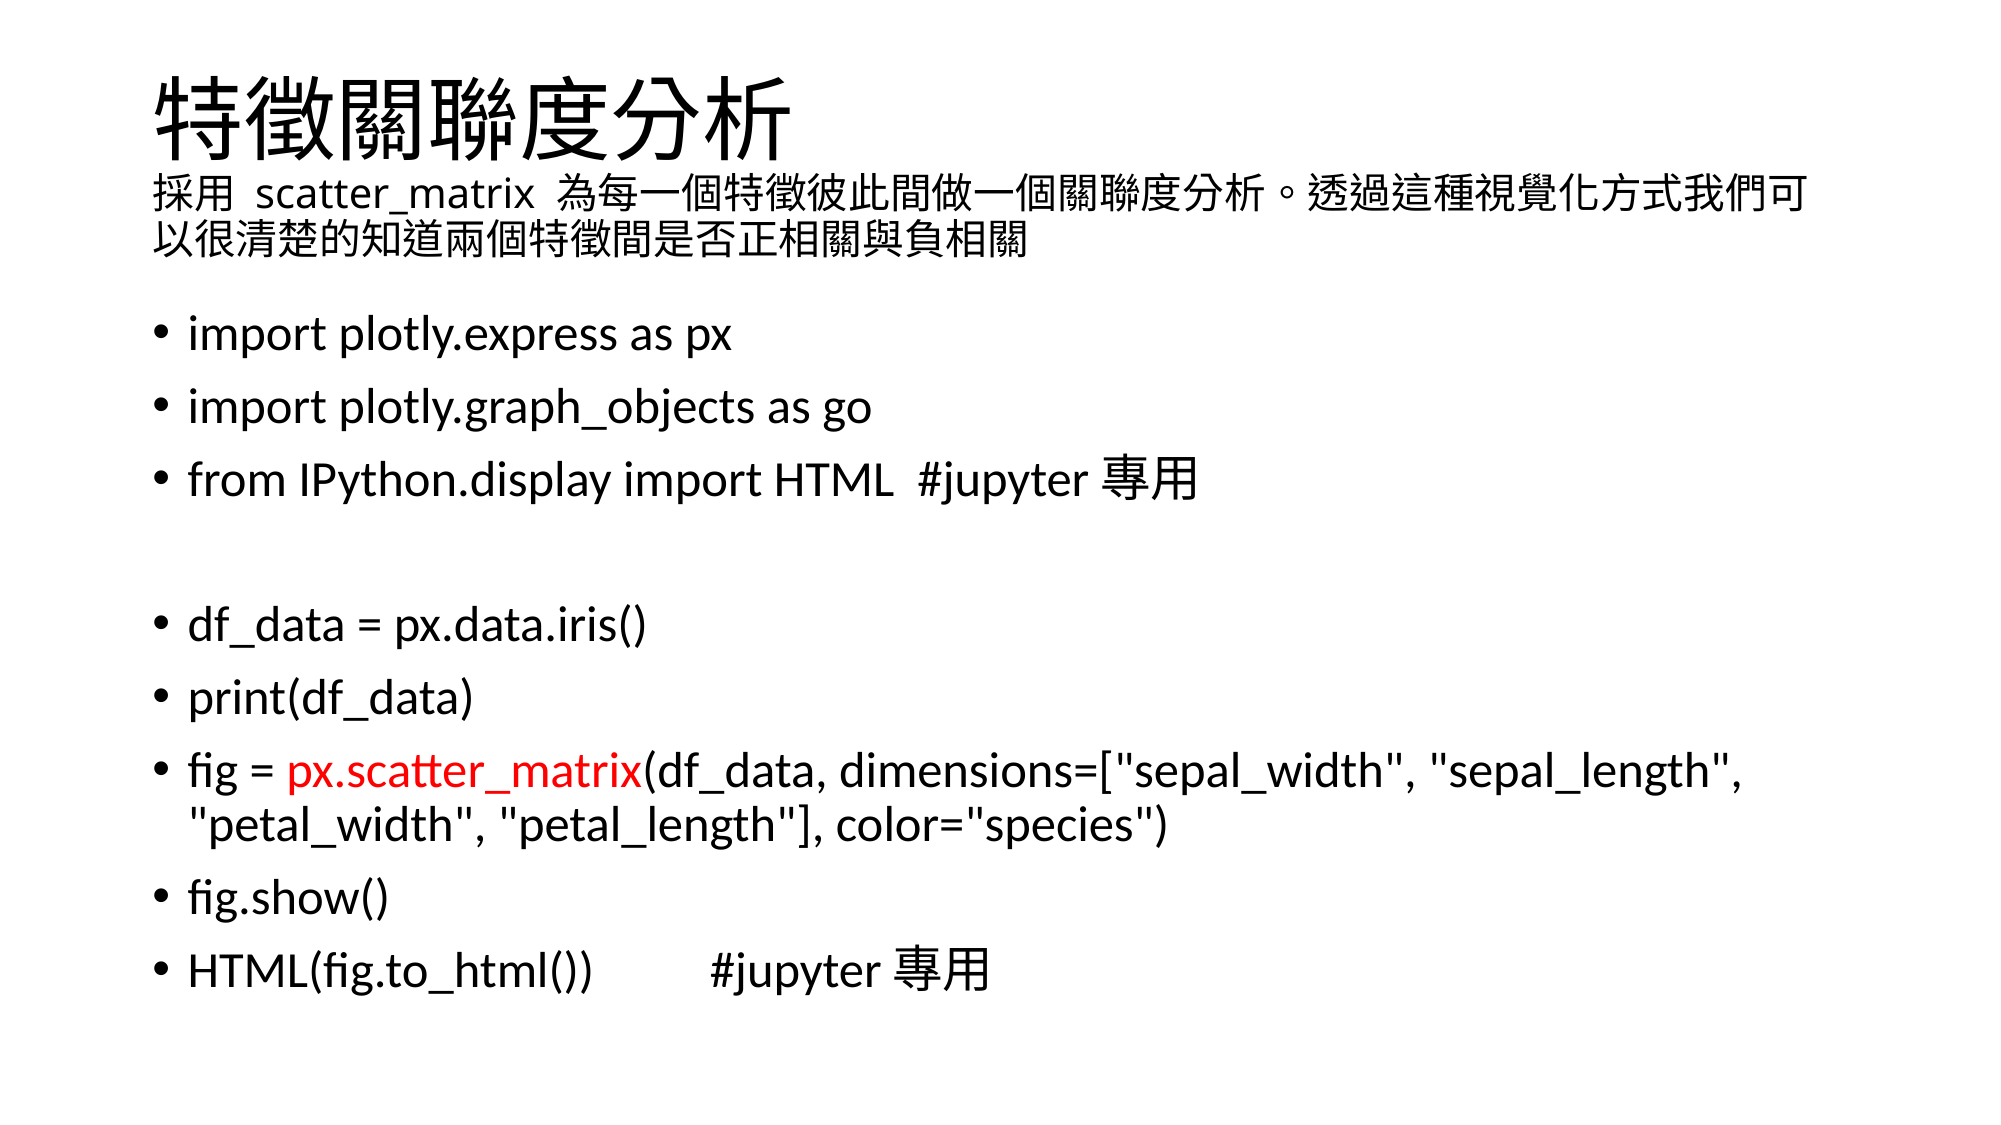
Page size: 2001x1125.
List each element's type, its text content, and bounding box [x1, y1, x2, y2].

list import plotly.express as px import plotly.graph_objects as go from IPython.display import HTML #jupyter專用 df_data = px.data.iris() print(df_data) fig = px.scatter_matrix(df_data, dimensions=["sepal_width", "sepal_length", "petal_width", "petal_length"], color="species") fig.show() HTML(fig.to_html()) #jupyter專用 [137, 299, 1863, 1014]
title 特徵關聯度分析 採用 scatter_matrix 為每一個特徵彼此間做一個關聯度分析。透過這種視覺化方式我們可以很清楚的知道兩個特徵間是否正相關與負相關 [137, 59, 1863, 278]
